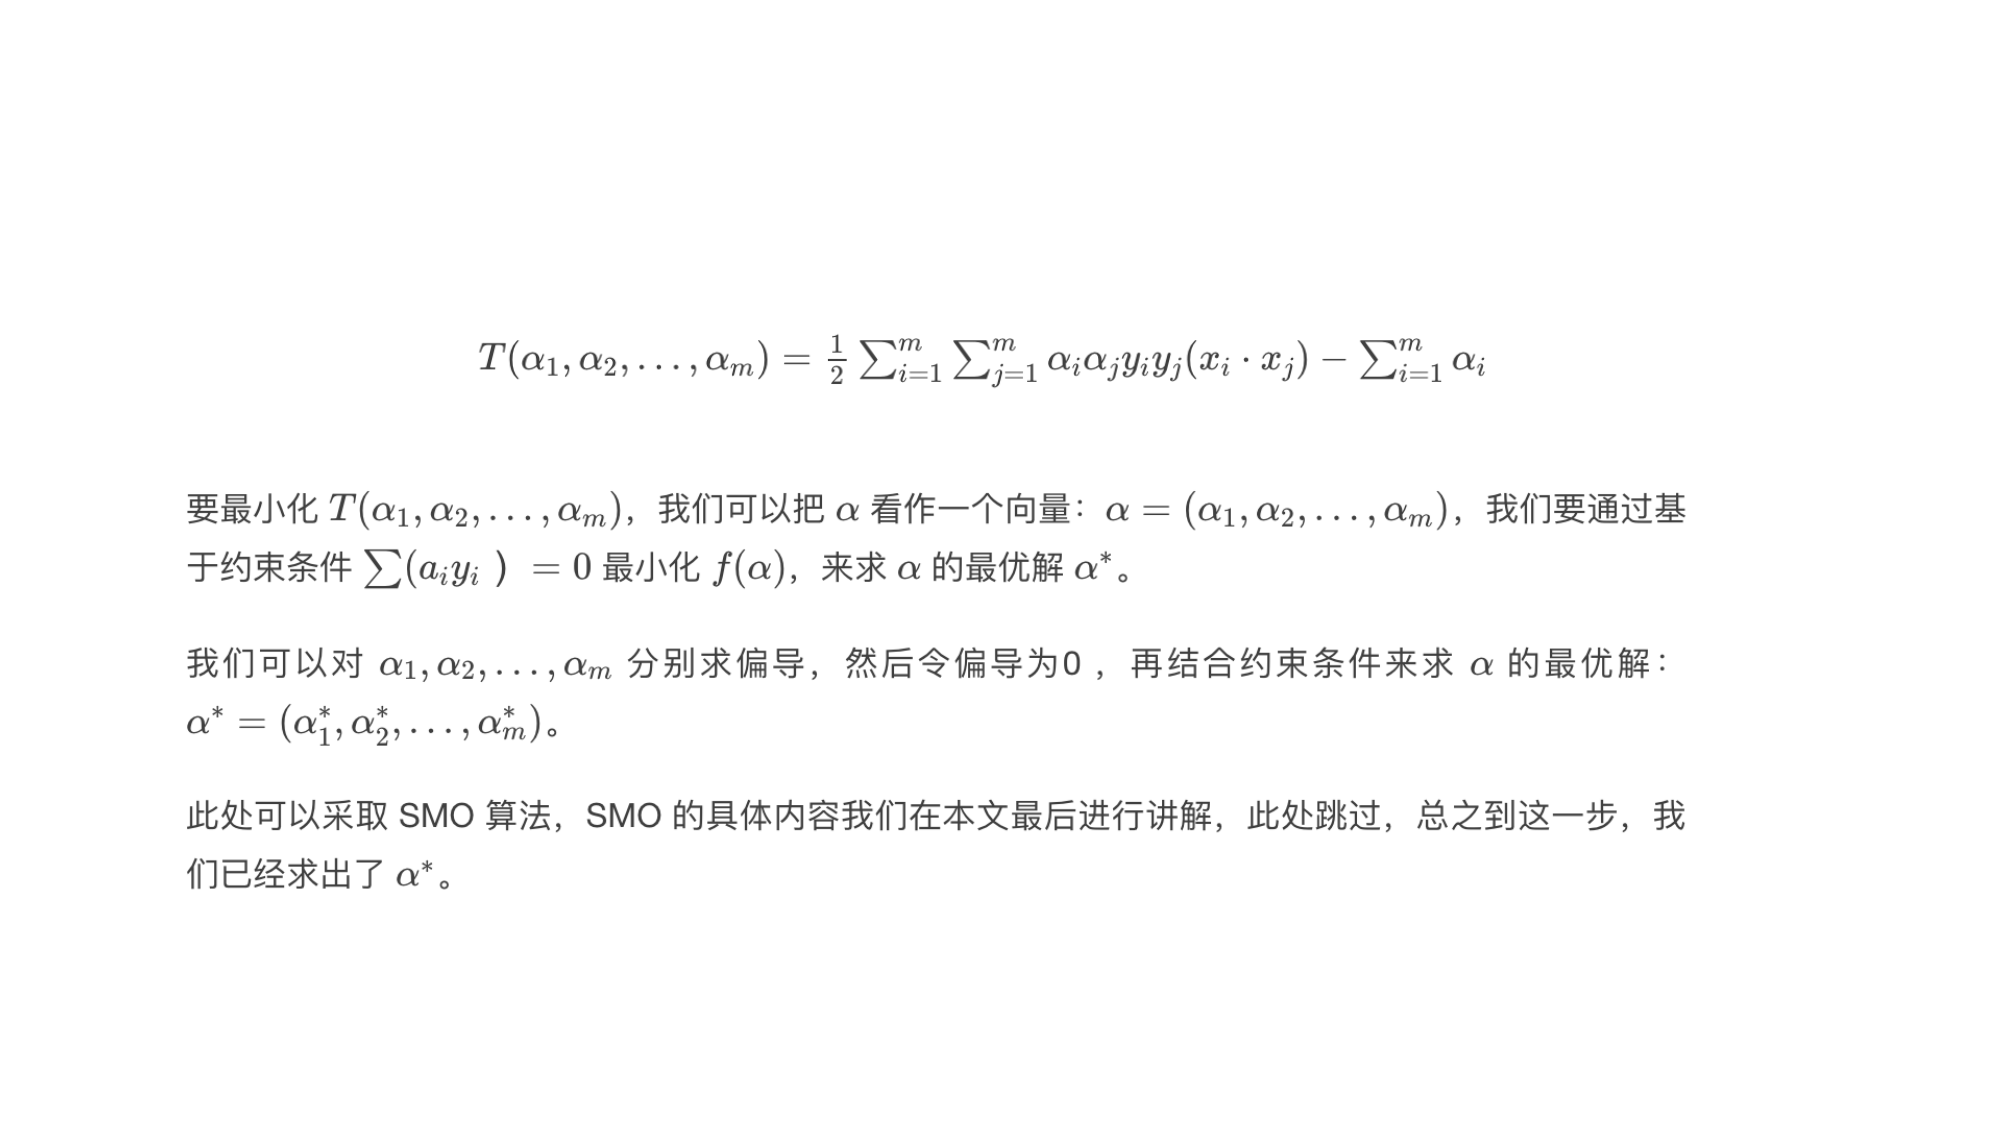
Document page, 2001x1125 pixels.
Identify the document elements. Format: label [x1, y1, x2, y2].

list [465, 313, 1508, 407]
picture [162, 442, 1722, 922]
